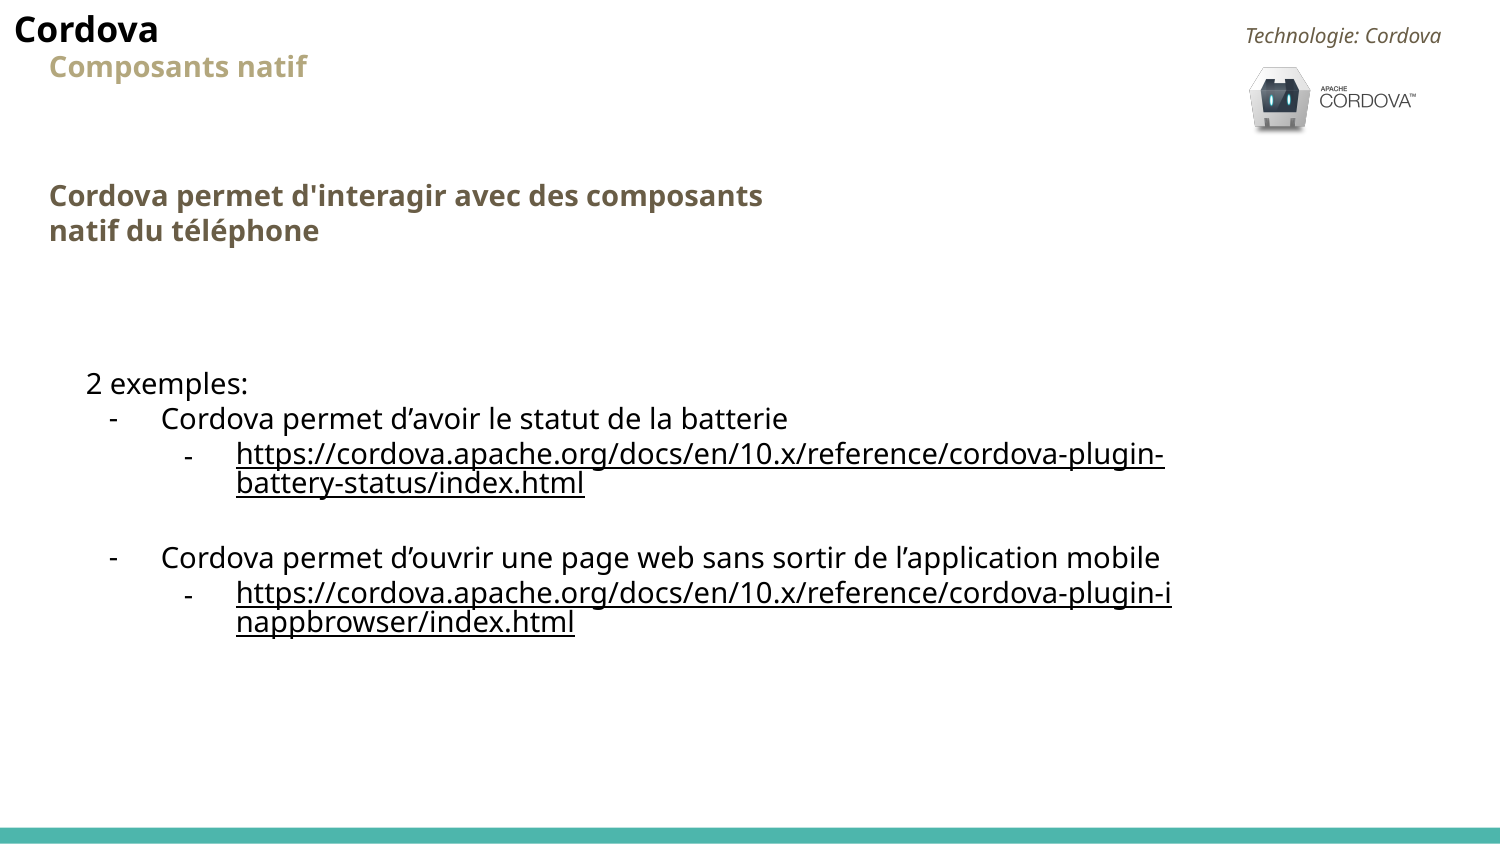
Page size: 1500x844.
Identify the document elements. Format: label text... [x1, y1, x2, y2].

text_box 2 exemples: Cordova permet d’avoir le statut de la batterie https://cordova.apache.org/docs/en/10.x/reference/cordova-plugin-battery-status/index.html Cordova permet d’ouvrir une page web sans sortir de l’application mobile https://cordova.apache.org/docs/en/10.x/reference/cordova-plugin-inappbrowser/index.html [70, 350, 1192, 635]
text_box Cordova [0, 0, 668, 65]
picture [1240, 57, 1433, 144]
text_box Cordova permet d'interagir avec des composants natif du téléphone [33, 162, 834, 263]
text_box Technologie: Cordova [1230, 9, 1461, 60]
text_box Composants natif [33, 33, 668, 99]
